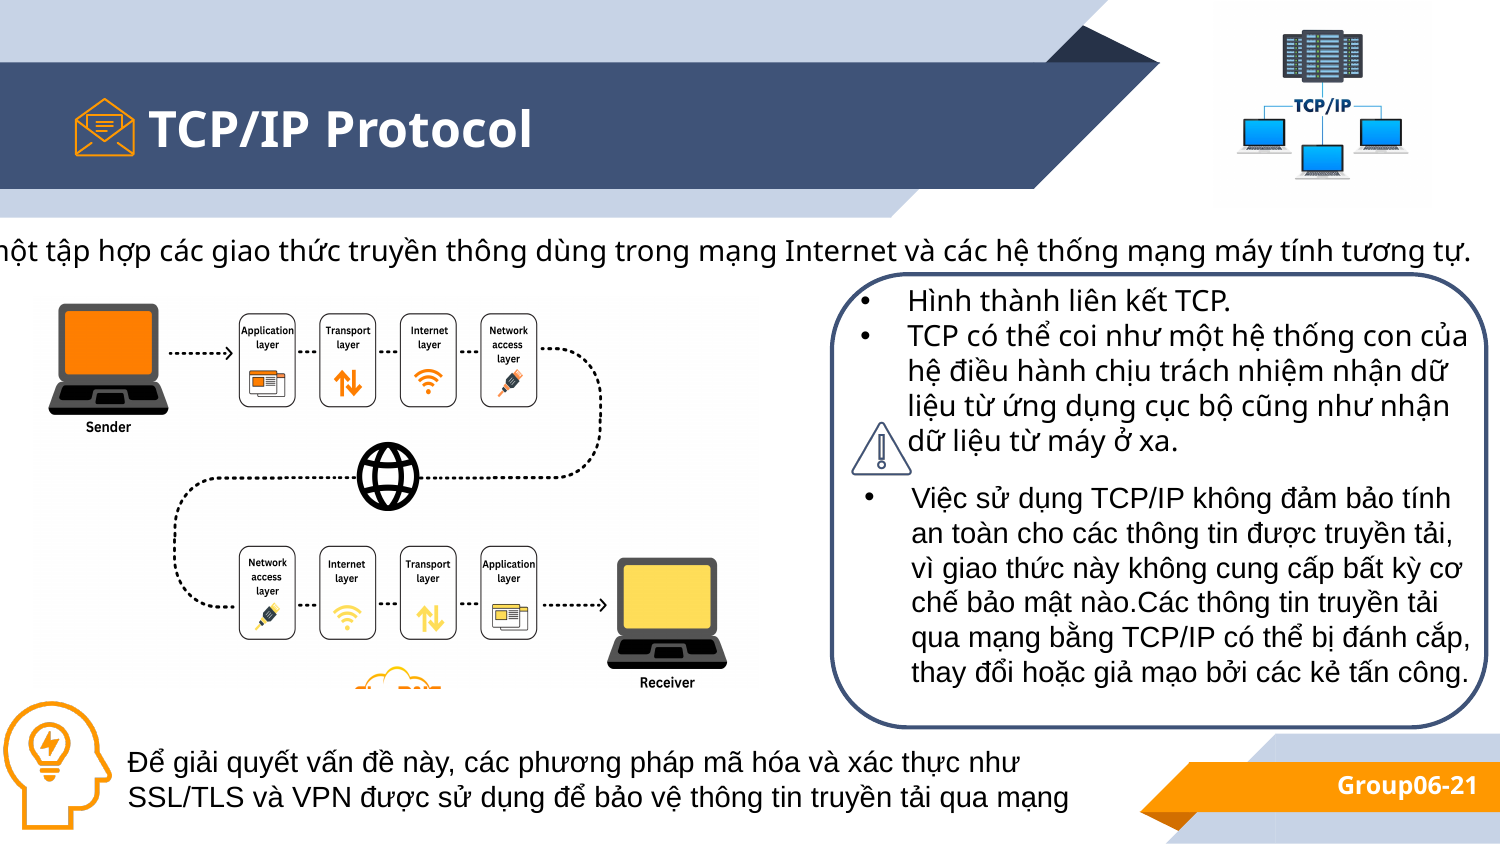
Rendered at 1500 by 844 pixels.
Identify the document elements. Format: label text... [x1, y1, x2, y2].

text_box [75, 98, 134, 156]
picture [849, 416, 914, 481]
text_box Để giải quyết vấn đề này, các phương pháp mã hóa và xác thực như SSL/TLS và VPN được sử dụng để bảo vệ thông tin truyền tải qua mạng [138, 735, 1095, 821]
title TCP/IP Protocol [133, 64, 1035, 190]
text_box Việc sử dụng TCP/IP không đảm bảo tính an toàn cho các thông tin được truyền tải, vì giao thức này không cung cấp bất kỳ cơ chế bảo mật nào.Các thông tin truyền tải qua mạng bằng TCP/IP có thể bị đánh cắp, thay đổi hoặc giả mạo bởi các kẻ tấn công. [849, 471, 1497, 697]
text_box [918, 465, 1489, 471]
picture [32, 296, 775, 689]
picture [1213, 0, 1432, 208]
text_box D/N: một tập hợp các giao thức truyền thông dùng trong mạng Internet và các hệ thống mạng máy tính tương tự. [0, 224, 1488, 275]
text_box [829, 303, 1474, 730]
slide_number Group06-21 [1249, 760, 1494, 813]
text_box Hình thành liên kết TCP. TCP có thể coi như một hệ thống con của hệ điều hành chịu trách nhiệm nhận dữ liệu từ ứng dụng cục bộ cũng như nhận dữ liệu từ máy ở xa. [845, 275, 1500, 465]
picture [0, 693, 133, 844]
